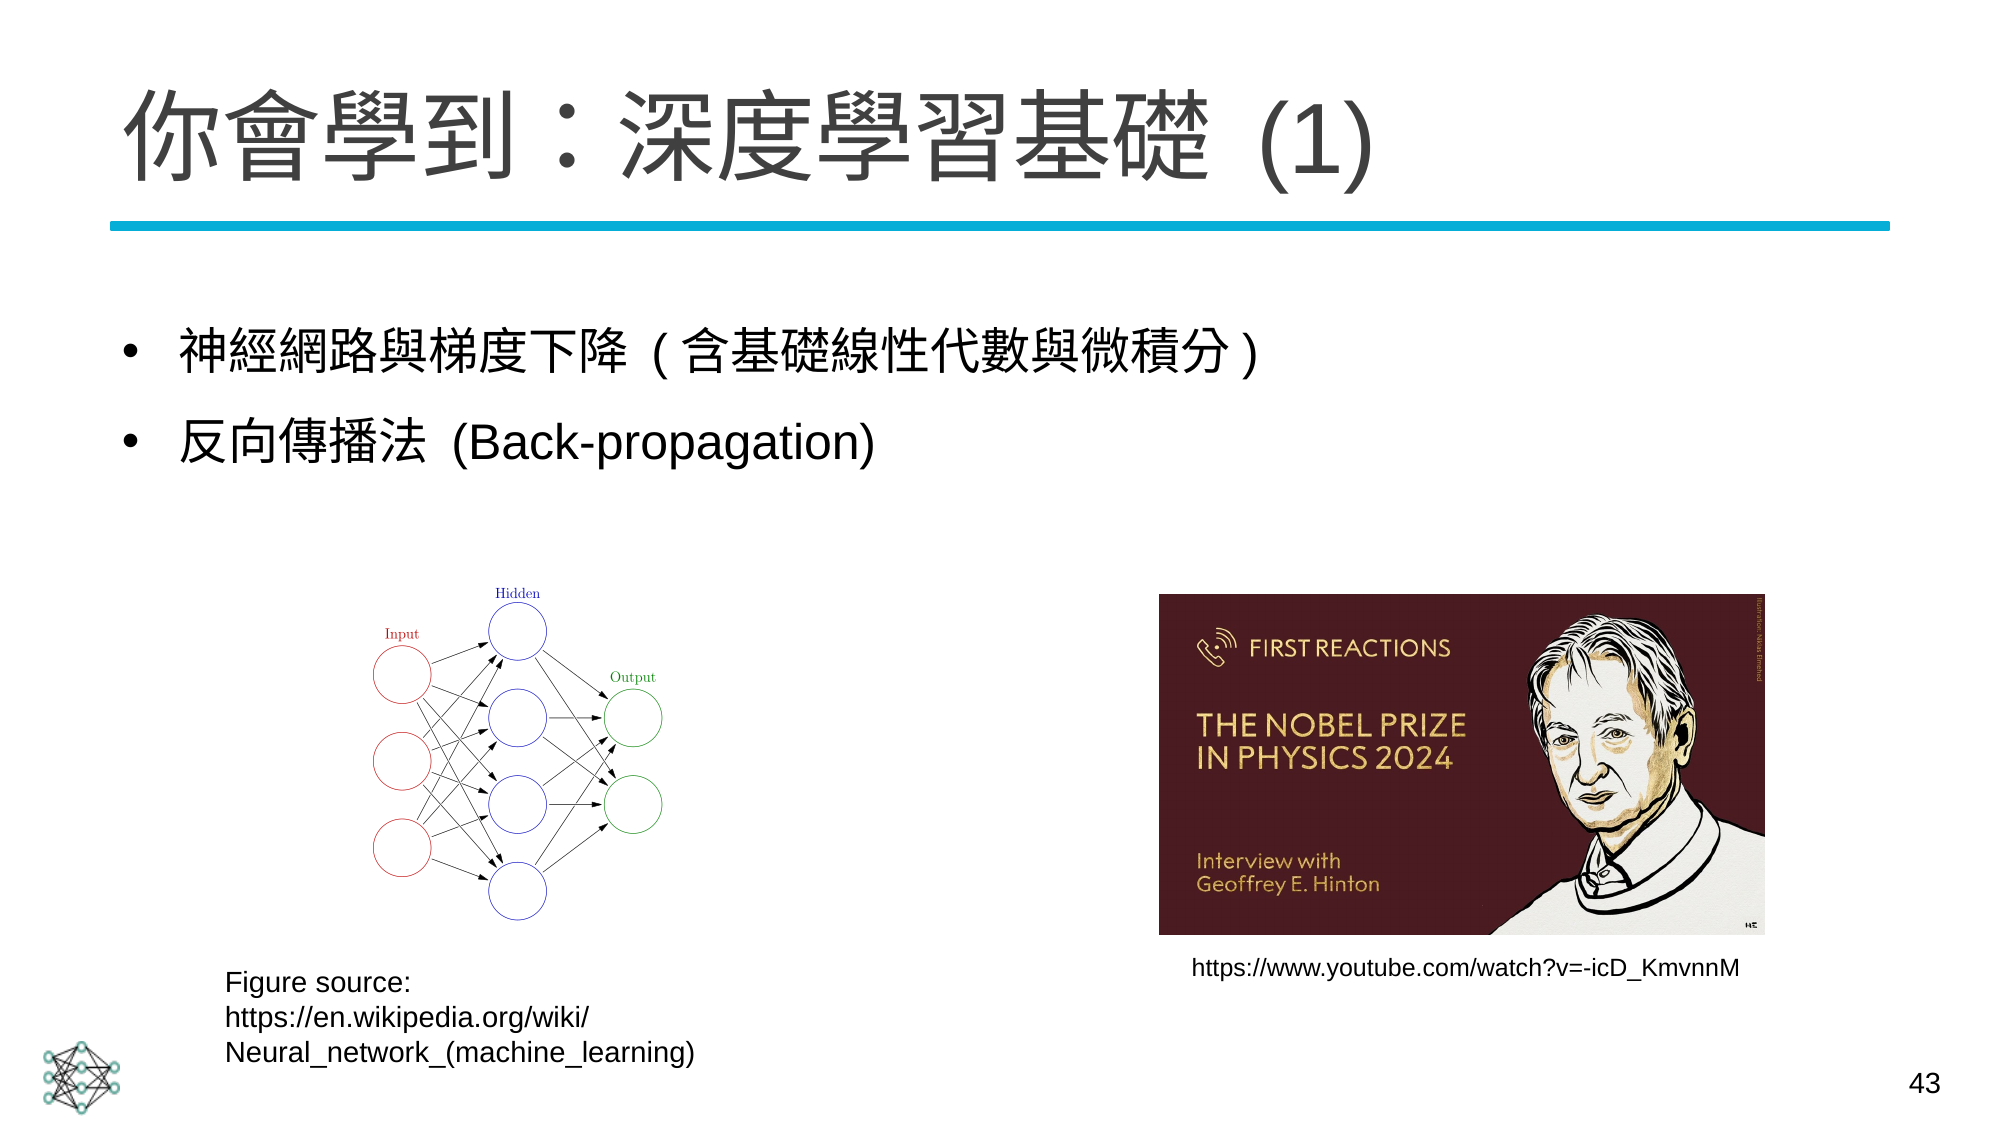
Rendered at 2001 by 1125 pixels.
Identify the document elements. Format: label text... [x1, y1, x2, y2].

picture [43, 1041, 120, 1116]
title 你會學到：深度學習基礎 (1) [107, 58, 1899, 228]
slide_number 43 [1740, 1052, 1957, 1113]
picture [1158, 593, 1765, 935]
text_box https://www.youtube.com/watch?v=-icD_KmvnnM [1176, 944, 1756, 990]
text_box Figure source: https://en.wikipedia.org/wiki/Neural_network_(machine_learning) [209, 955, 826, 1076]
text_box 神經網路與梯度下降 (含基礎線性代數與微積分) 反向傳播法 (Back-propagation) [107, 282, 1899, 478]
picture [372, 585, 663, 935]
